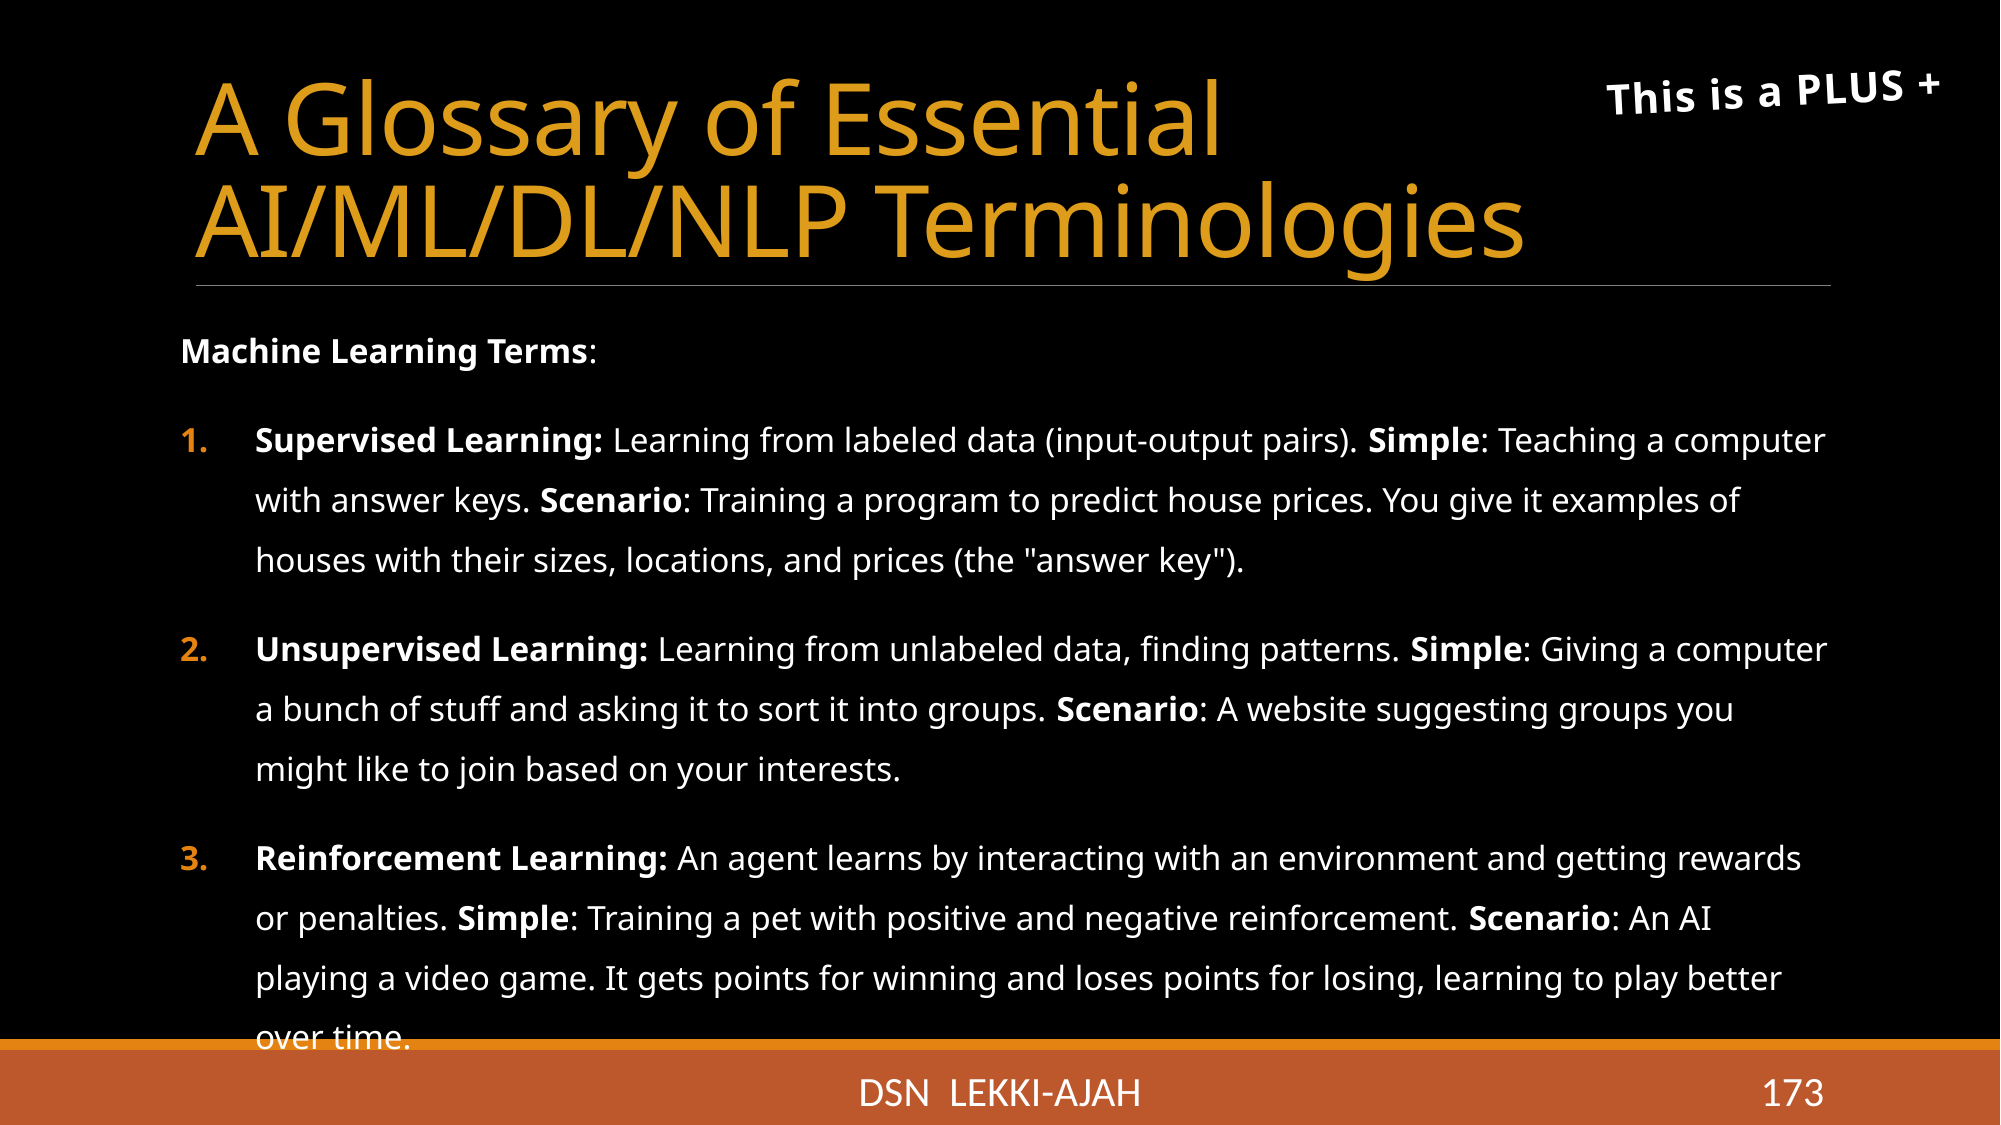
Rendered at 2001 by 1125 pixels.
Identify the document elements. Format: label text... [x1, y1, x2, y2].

list Machine Learning Terms: Supervised Learning: Learning from labeled data (input-output pairs). Simple: Teaching a computer with answer keys. Scenario: Training a program to predict house prices. You give it examples of houses with their sizes, locations, and prices (the "answer key"). Unsupervised Learning: Learning from unlabeled data, finding patterns. Simple: Giving a computer a bunch of stuff and asking it to sort it into groups. Scenario: A website suggesting groups you might like to join based on your interests. Reinforcement Learning: An agent learns by interacting with an environment and getting rewards or penalties. Simple: Training a pet with positive and negative reinforcement. Scenario: An AI playing a video game. It gets points for winning and loses points for losing, learning to play better over time. [180, 302, 1830, 1039]
slide_number 173 [1624, 1059, 1840, 1120]
footer DSN LEKKI-AJAH [604, 1059, 1396, 1120]
title A Glossary of Essential AI/ML/DL/NLP Terminologies [180, 47, 1830, 285]
text_box This is a PLUS + [1566, 47, 1982, 134]
